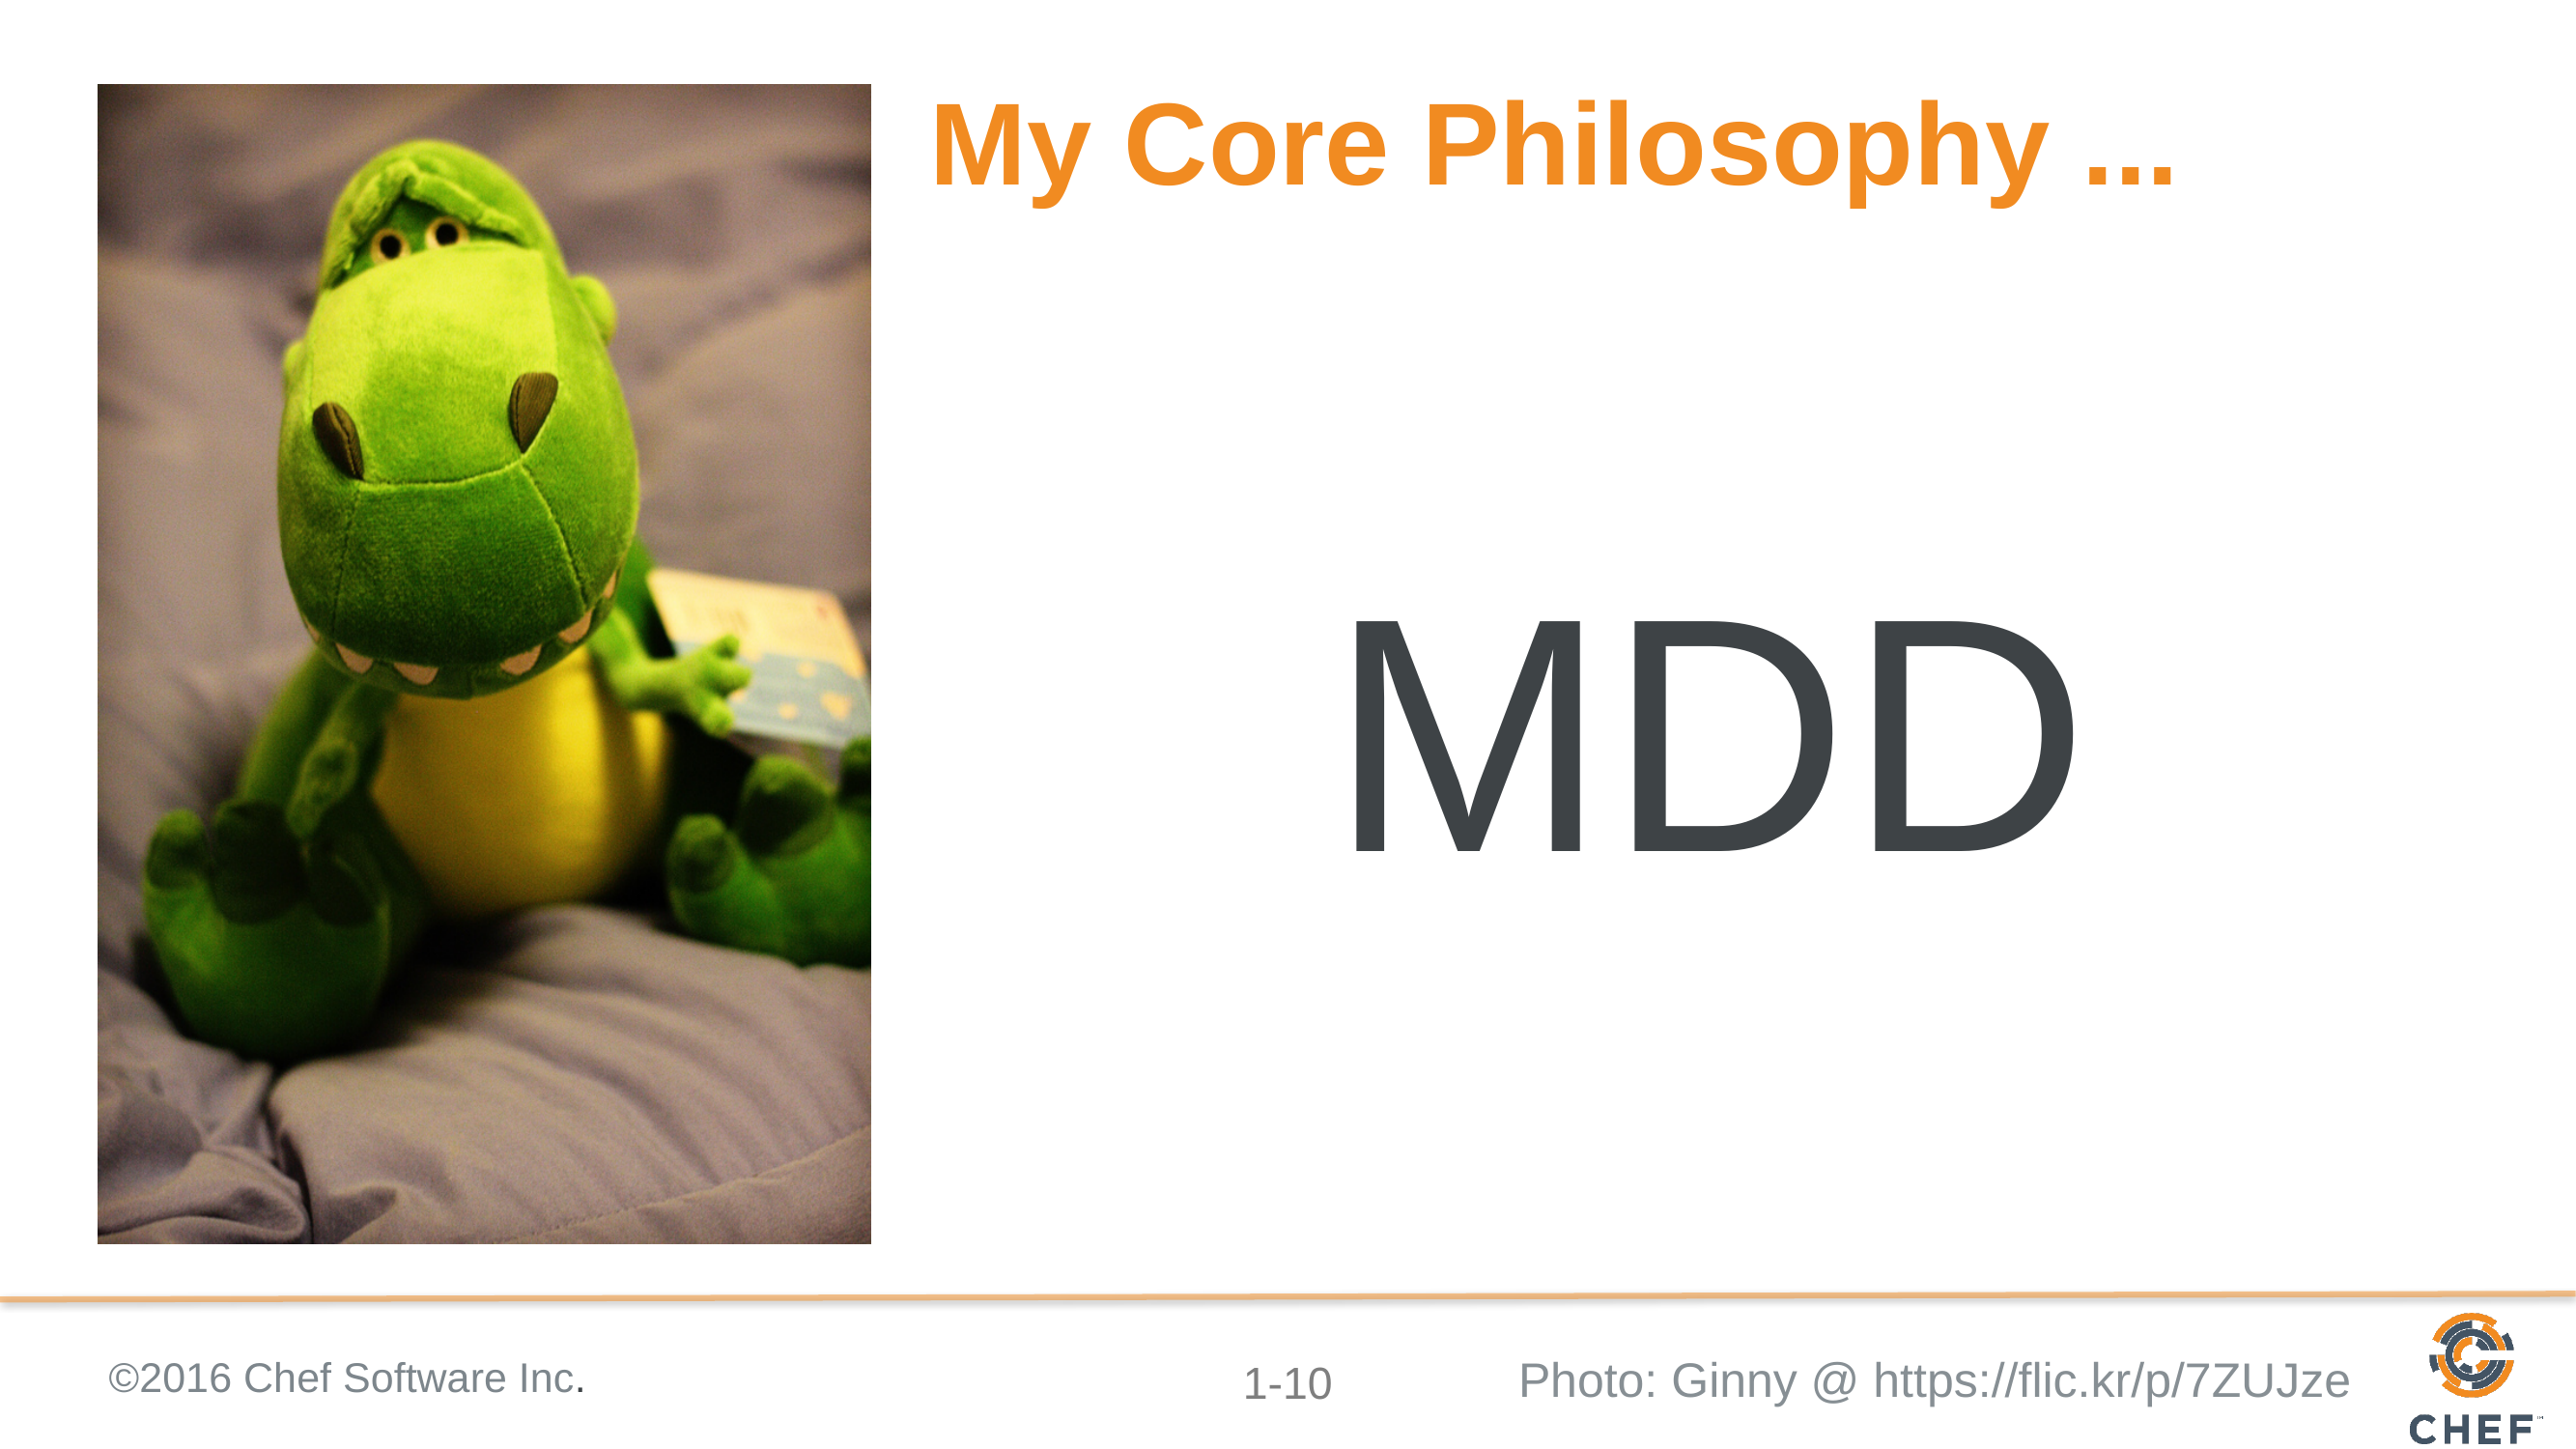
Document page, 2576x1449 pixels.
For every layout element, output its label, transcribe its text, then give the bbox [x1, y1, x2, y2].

title My Core Philosophy ... [929, 84, 2463, 216]
text_box Photo: Ginny @ https://flic.kr/p/7ZUJze [1503, 1334, 2364, 1426]
picture [98, 84, 871, 1244]
picture [2399, 1297, 2551, 1449]
list MDD [955, 294, 2464, 1142]
